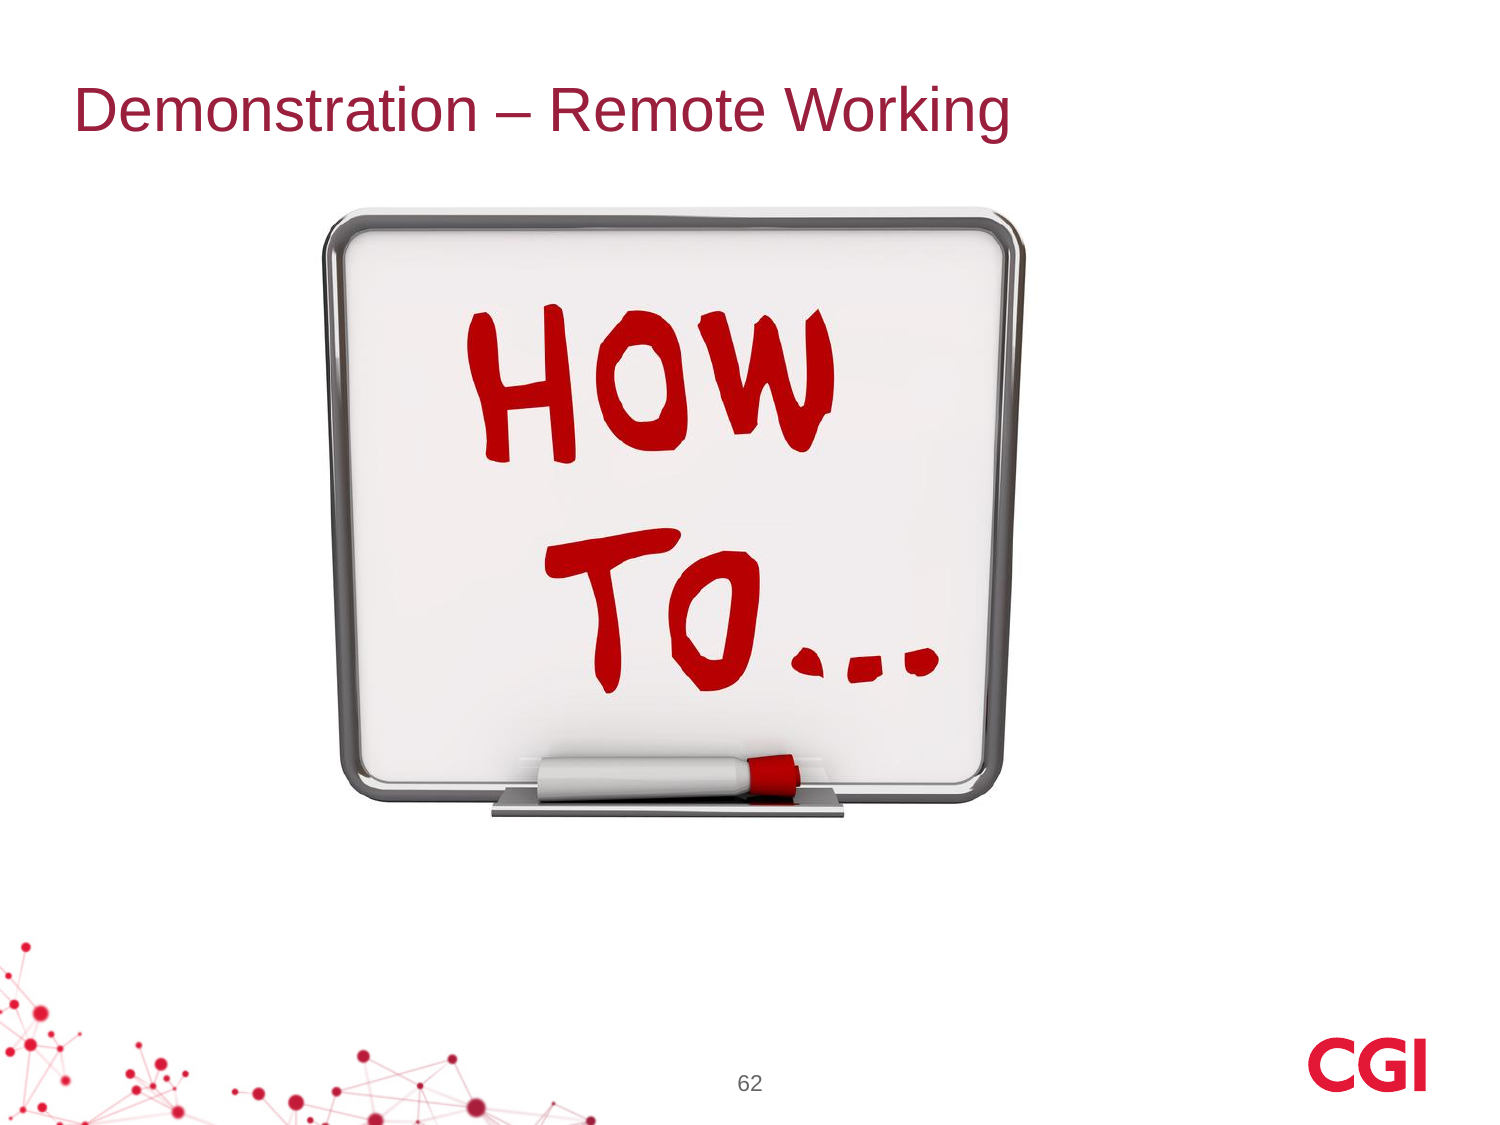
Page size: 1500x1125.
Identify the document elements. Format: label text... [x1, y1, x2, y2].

title Demonstration – Remote Working [73, 30, 1425, 182]
picture [291, 166, 1053, 853]
slide_number 62 [686, 1068, 814, 1109]
picture [0, 906, 1500, 1125]
